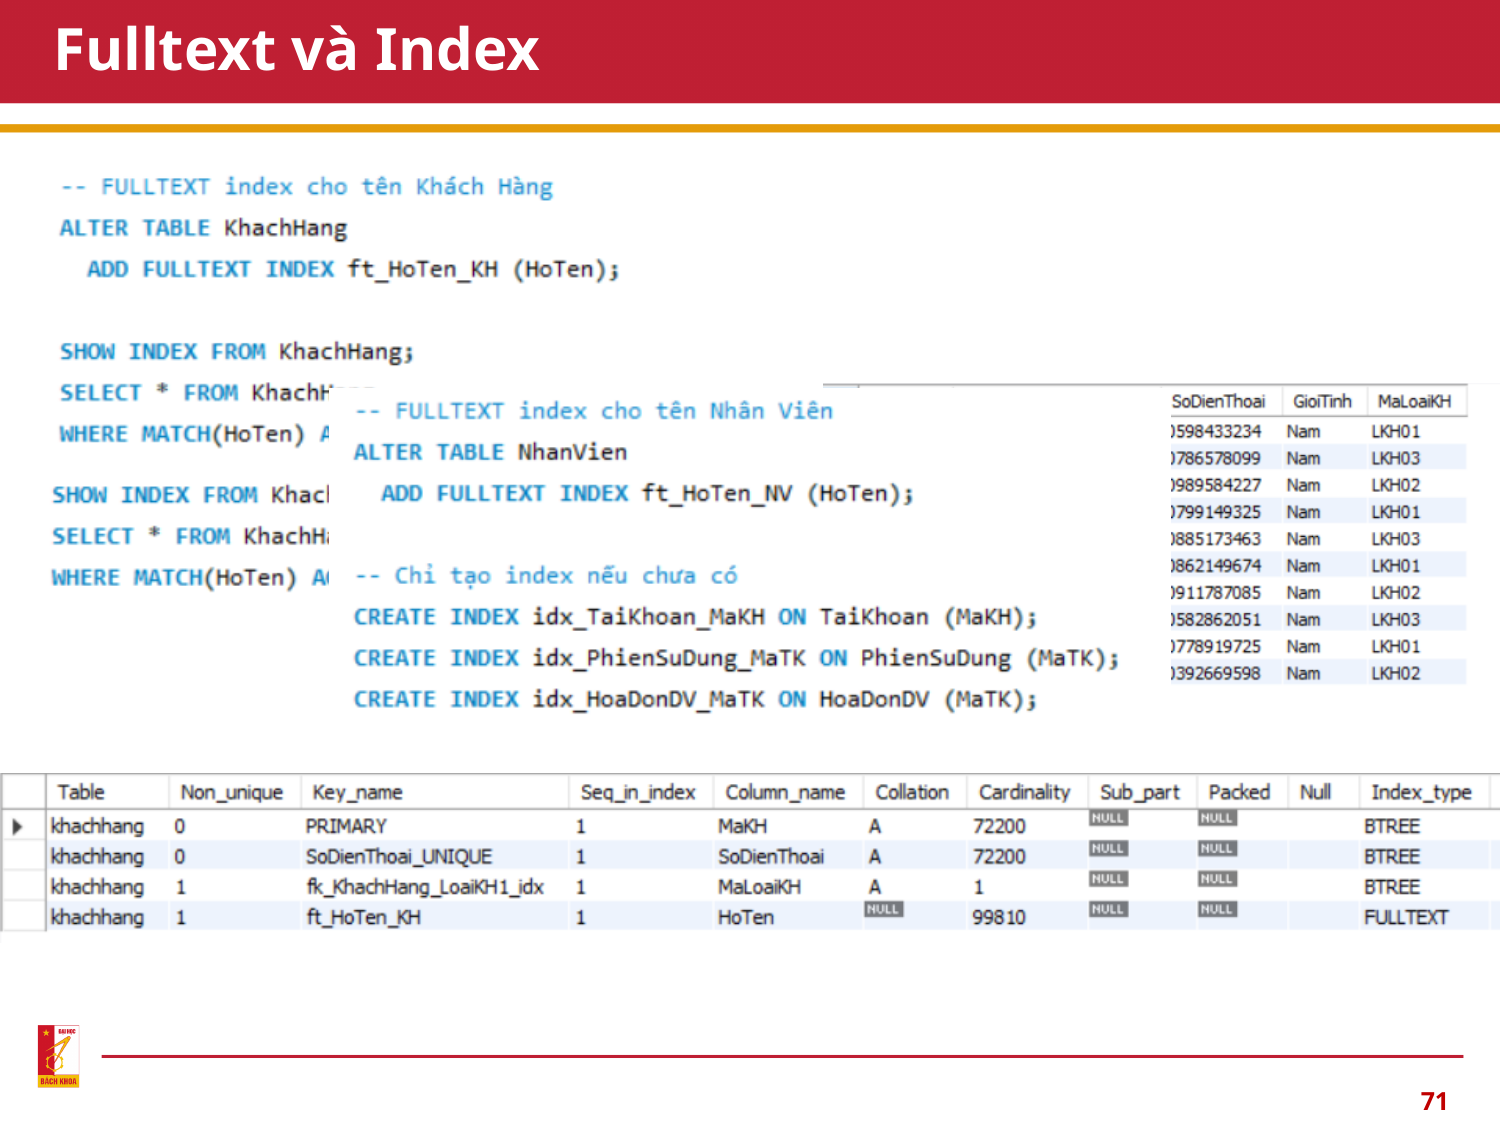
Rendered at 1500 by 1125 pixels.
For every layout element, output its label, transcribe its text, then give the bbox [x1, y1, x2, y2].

title Fulltext và Index [38, 12, 1462, 87]
slide_number 71 [1126, 1078, 1464, 1125]
picture [0, 0, 1500, 1125]
